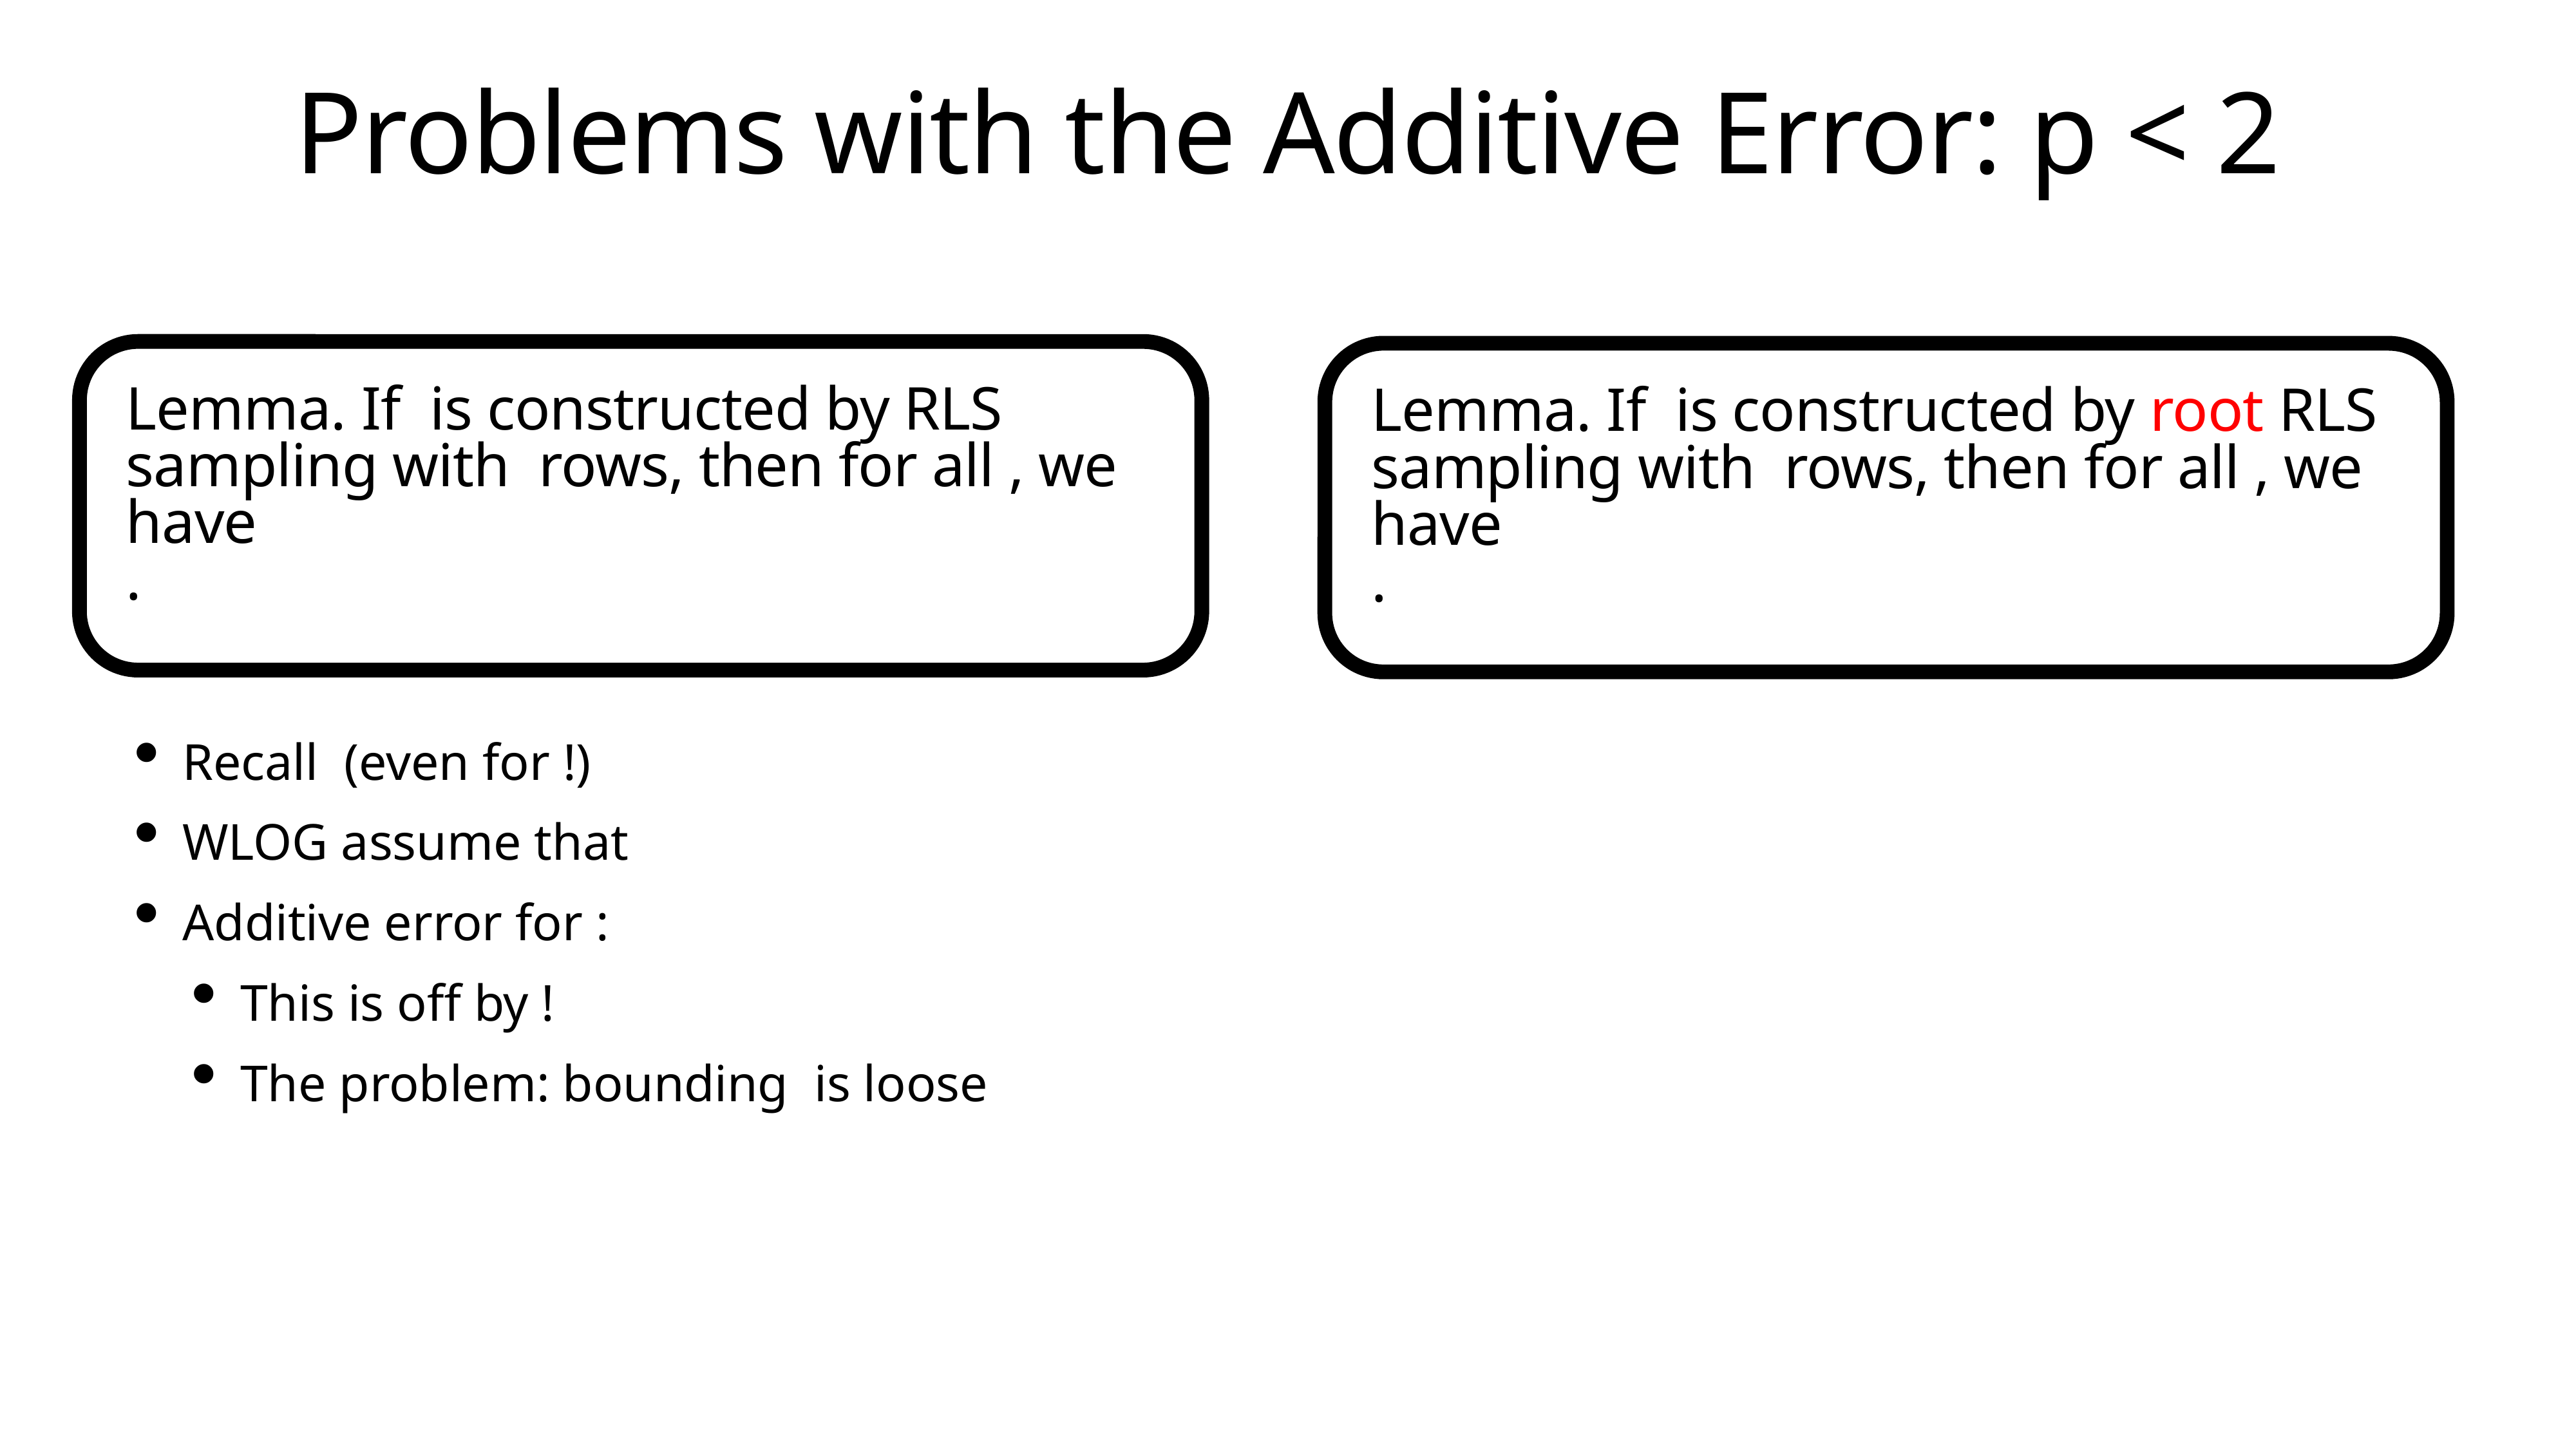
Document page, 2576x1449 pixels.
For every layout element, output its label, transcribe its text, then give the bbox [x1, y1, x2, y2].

text_box [1325, 343, 2447, 672]
title Problems with the Additive Error: p < 2 [128, 81, 2448, 265]
text_box [128, 265, 2447, 340]
text_box [79, 341, 1202, 670]
